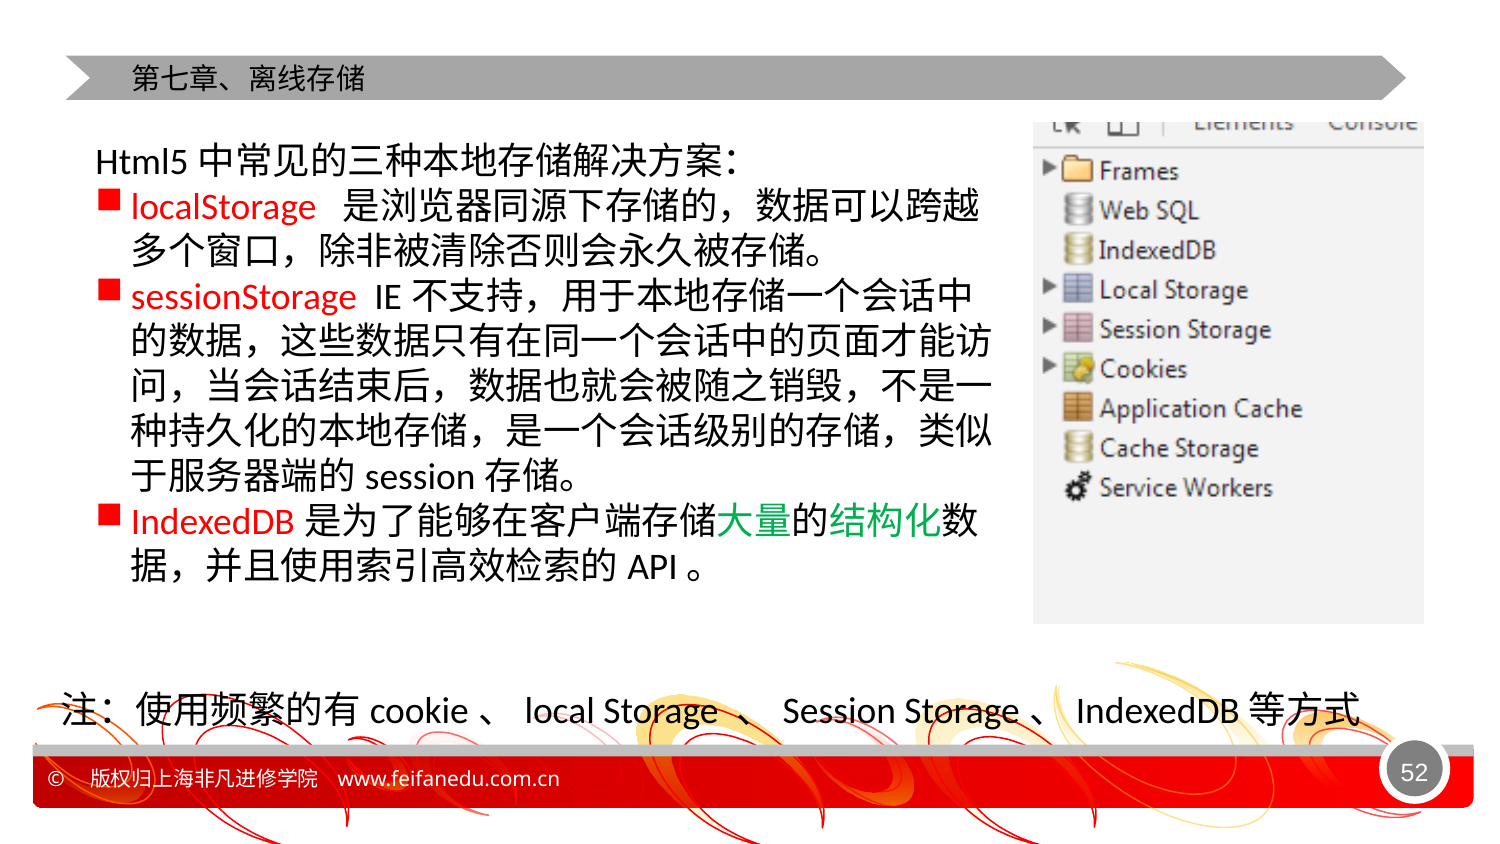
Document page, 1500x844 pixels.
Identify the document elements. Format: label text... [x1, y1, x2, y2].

slide_number 52 [1379, 748, 1451, 800]
text_box Html5中常见的三种本地存储解决方案： localStorage 是浏览器同源下存储的，数据可以跨越多个窗口，除非被清除否则会永久被存储。 sessionStorage IE不支持，用于本地存储一个会话中的数据，这些数据只有在同一个会话中的页面才能访问，当会话结束后，数据也就会被随之销毁，不是一种持久化的本地存储，是一个会话级别的存储，类似于服务器端的session存储。 IndexedDB是为了能够在客户端存储大量的结构化数据，并且使用索引高效检索的API。 [80, 129, 1024, 595]
text_box [380, 55, 1407, 100]
text_box 第七章、离线存储 [116, 52, 380, 103]
text_box 注：使用频繁的有cookie、local Storage 、Session Storage、IndexedDB等方式 [46, 678, 1413, 739]
picture [1033, 122, 1424, 625]
text_box [65, 55, 116, 100]
